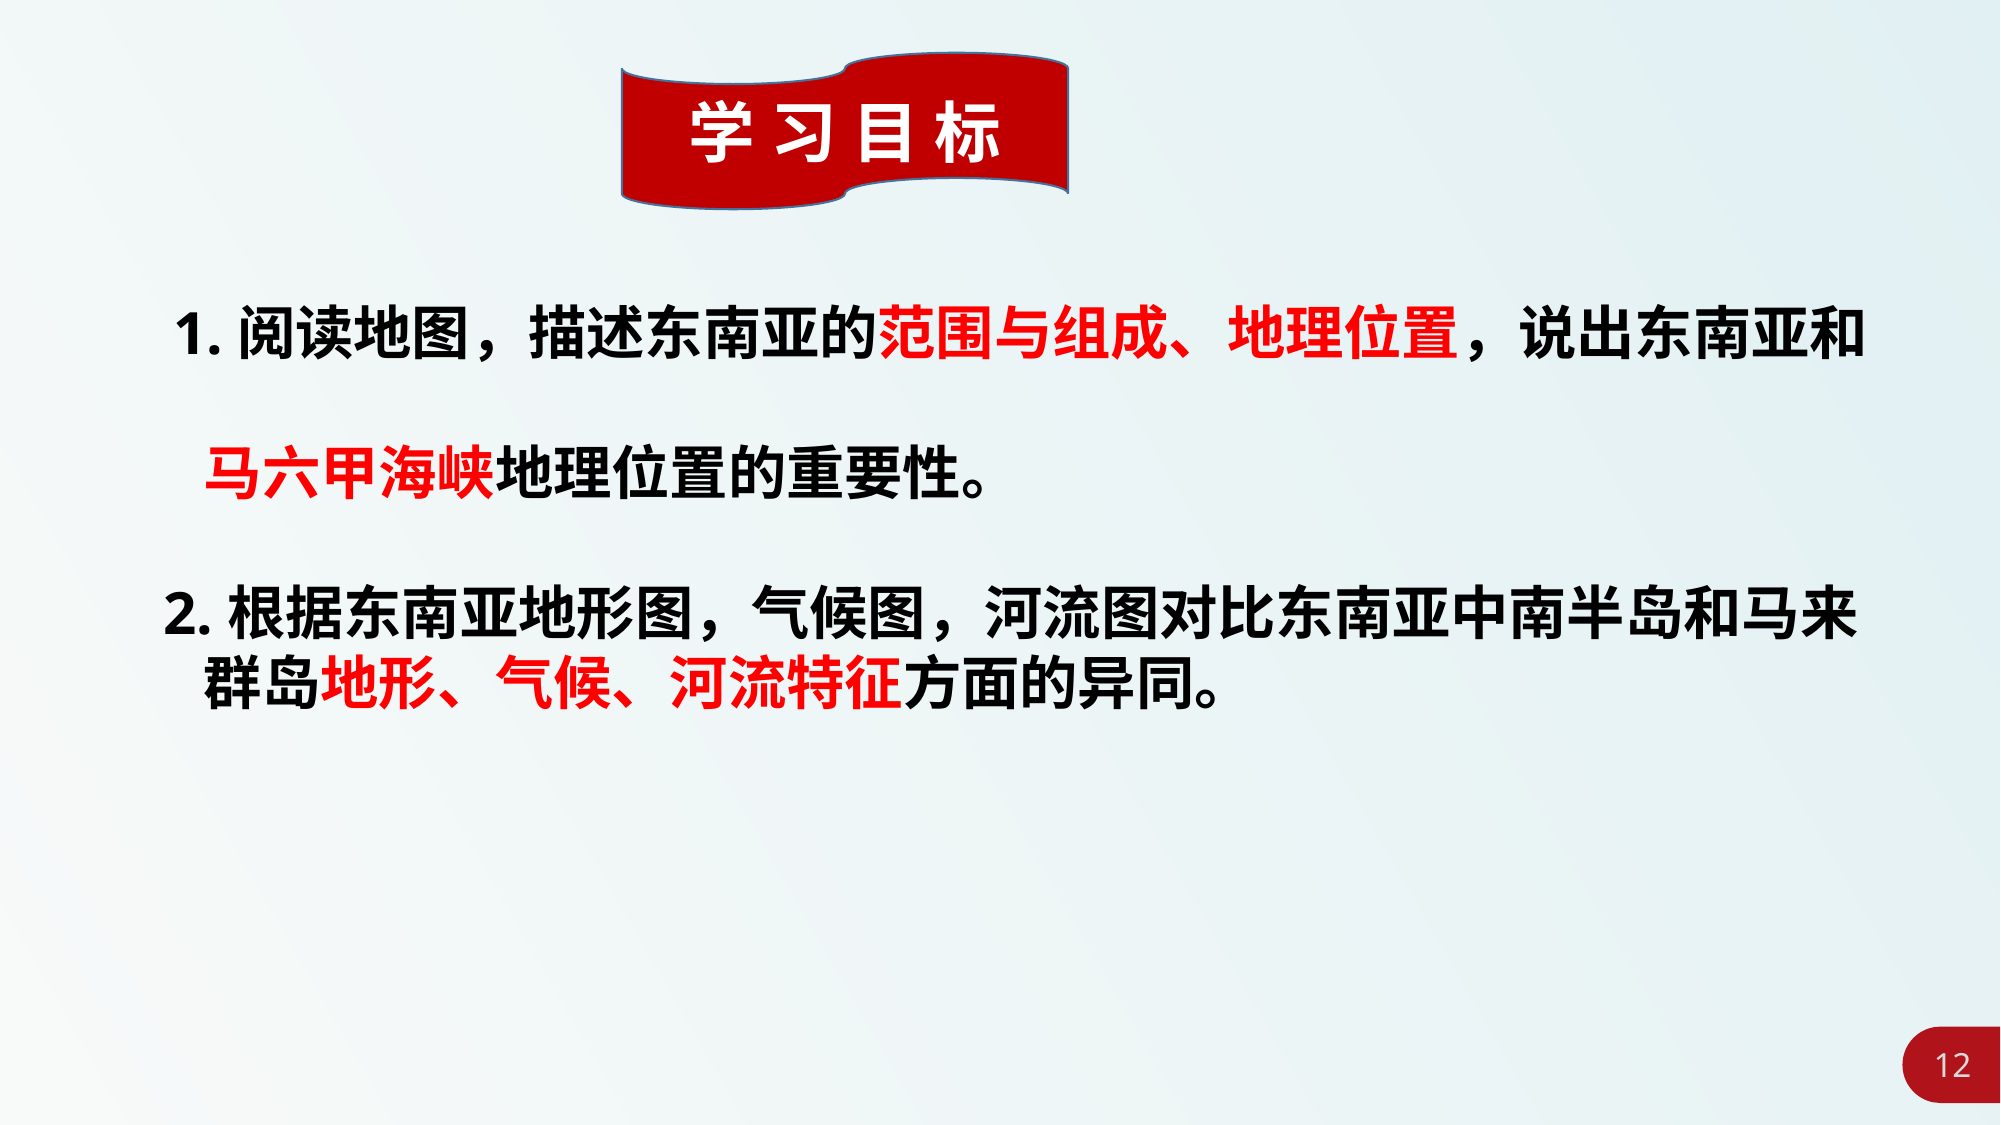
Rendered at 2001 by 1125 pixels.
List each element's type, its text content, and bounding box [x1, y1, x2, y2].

text_box 学 习 目 标 [620, 51, 1070, 211]
text_box 1.阅读地图，描述东南亚的范围与组成、地理位置，说出东南亚和 马六甲海峡地理位置的重要性。 2.根据东南亚地形图，气候图，河流图对比东南亚中南半岛和马来 群岛地形、气候、河流特征方面的异同。 [148, 288, 1911, 724]
